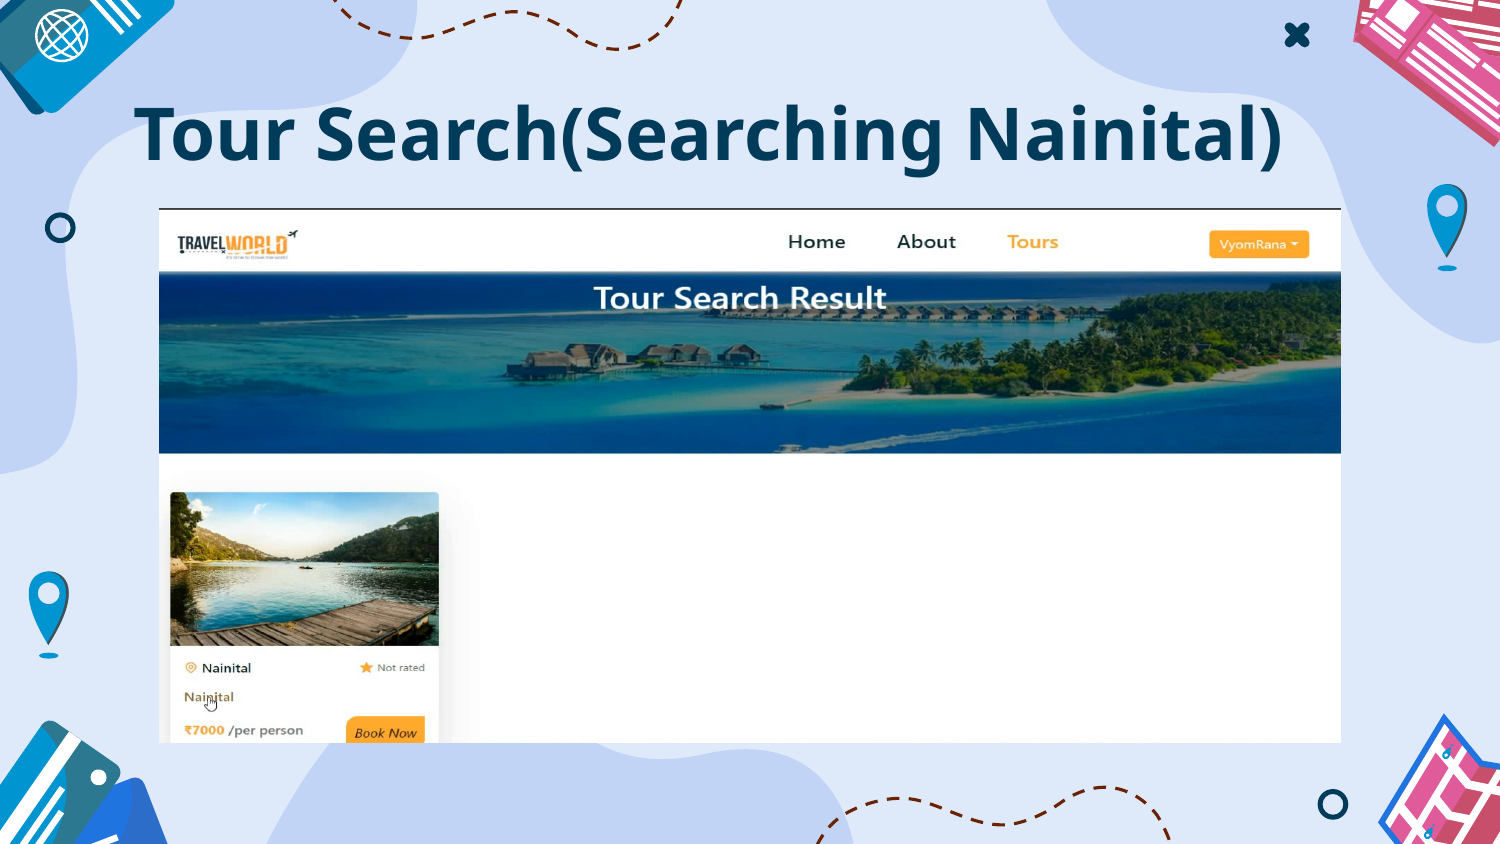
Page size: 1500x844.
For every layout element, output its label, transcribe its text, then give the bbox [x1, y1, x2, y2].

title Tour Search(Searching Nainital) [118, 72, 1382, 167]
picture [159, 207, 1341, 416]
picture [159, 378, 1341, 744]
picture [491, 382, 521, 386]
picture [288, 375, 298, 380]
